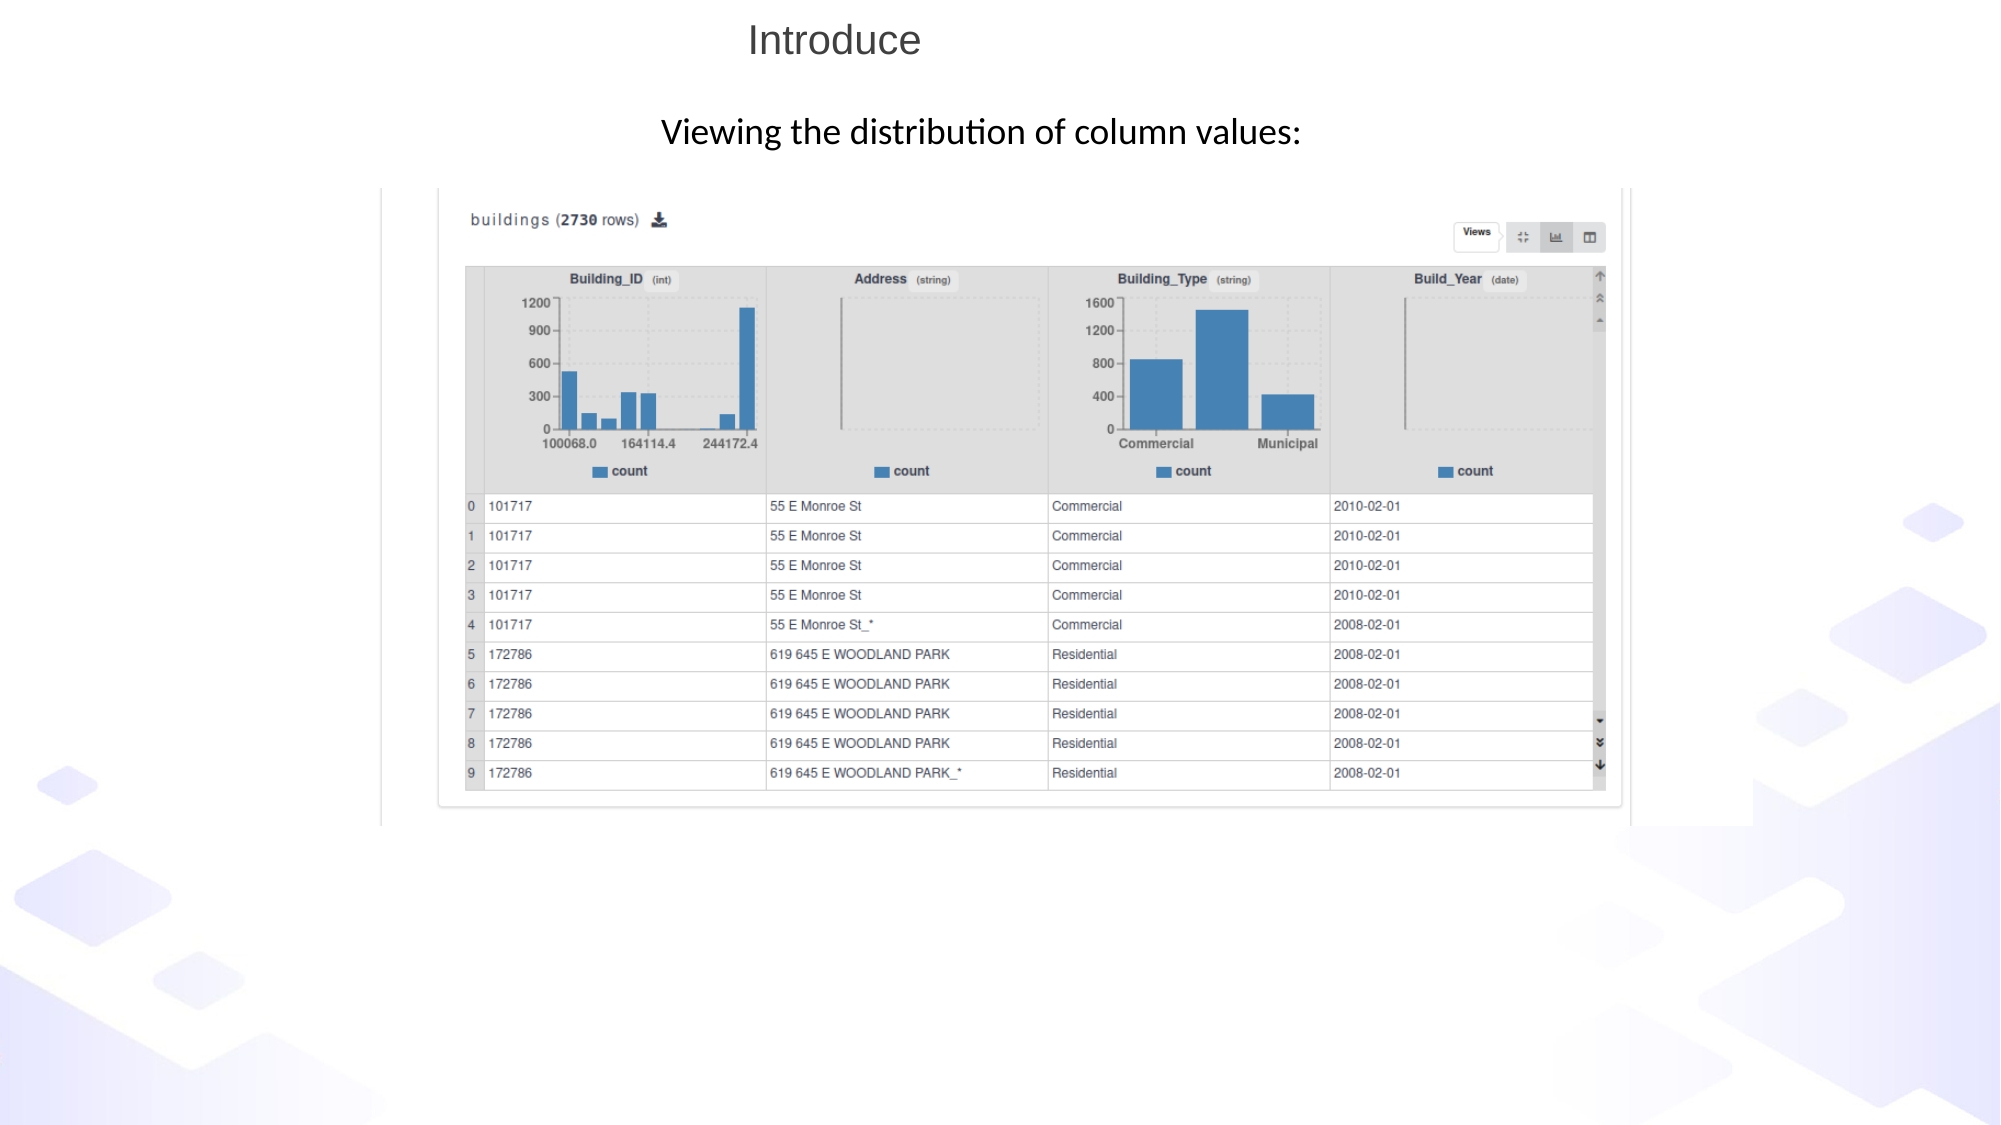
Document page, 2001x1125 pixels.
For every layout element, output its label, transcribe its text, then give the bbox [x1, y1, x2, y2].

text_box Viewing the distribution of column values: [646, 99, 1647, 159]
picture [0, 188, 2000, 1125]
text_box Introduce [732, 5, 1733, 70]
